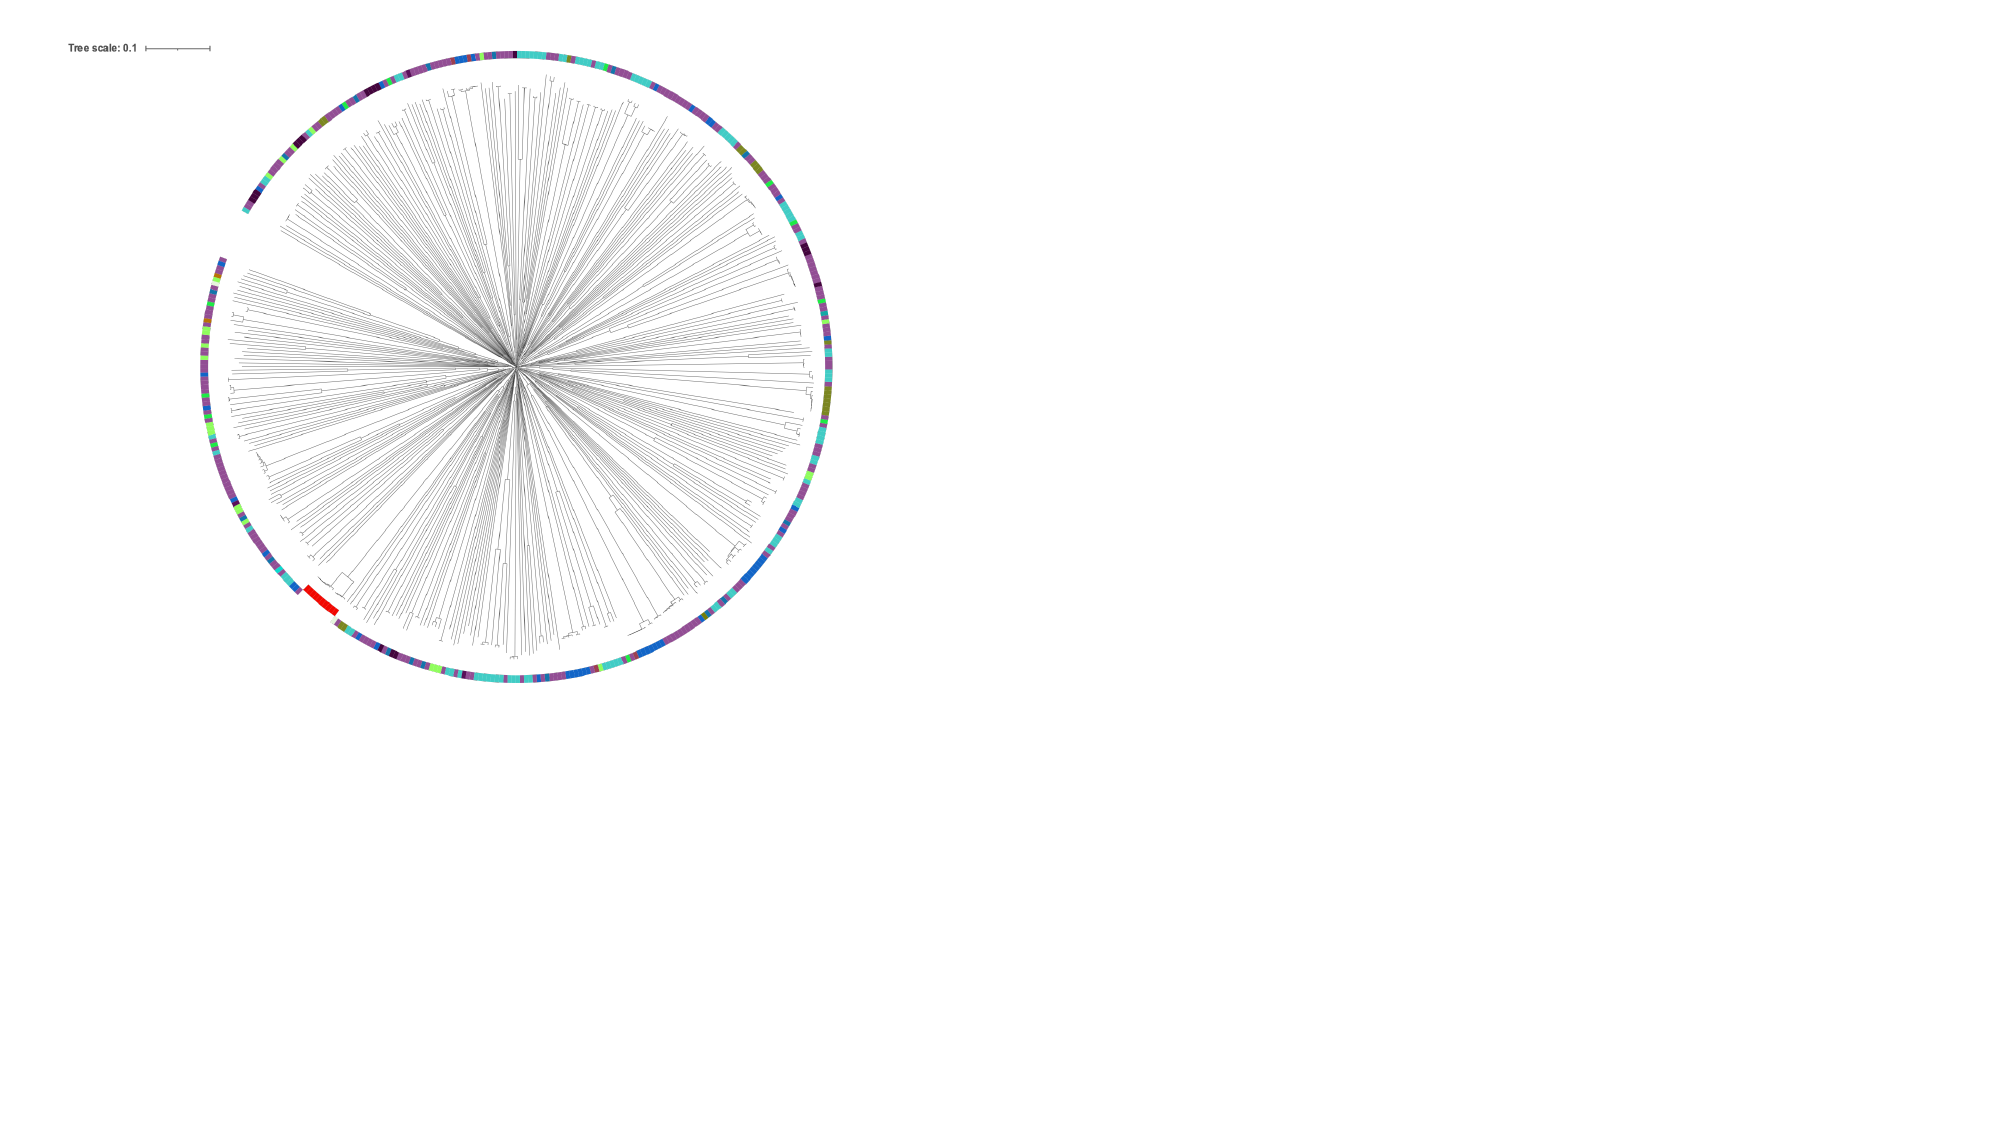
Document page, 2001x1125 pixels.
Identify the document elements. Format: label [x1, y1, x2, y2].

picture [9, 0, 849, 697]
